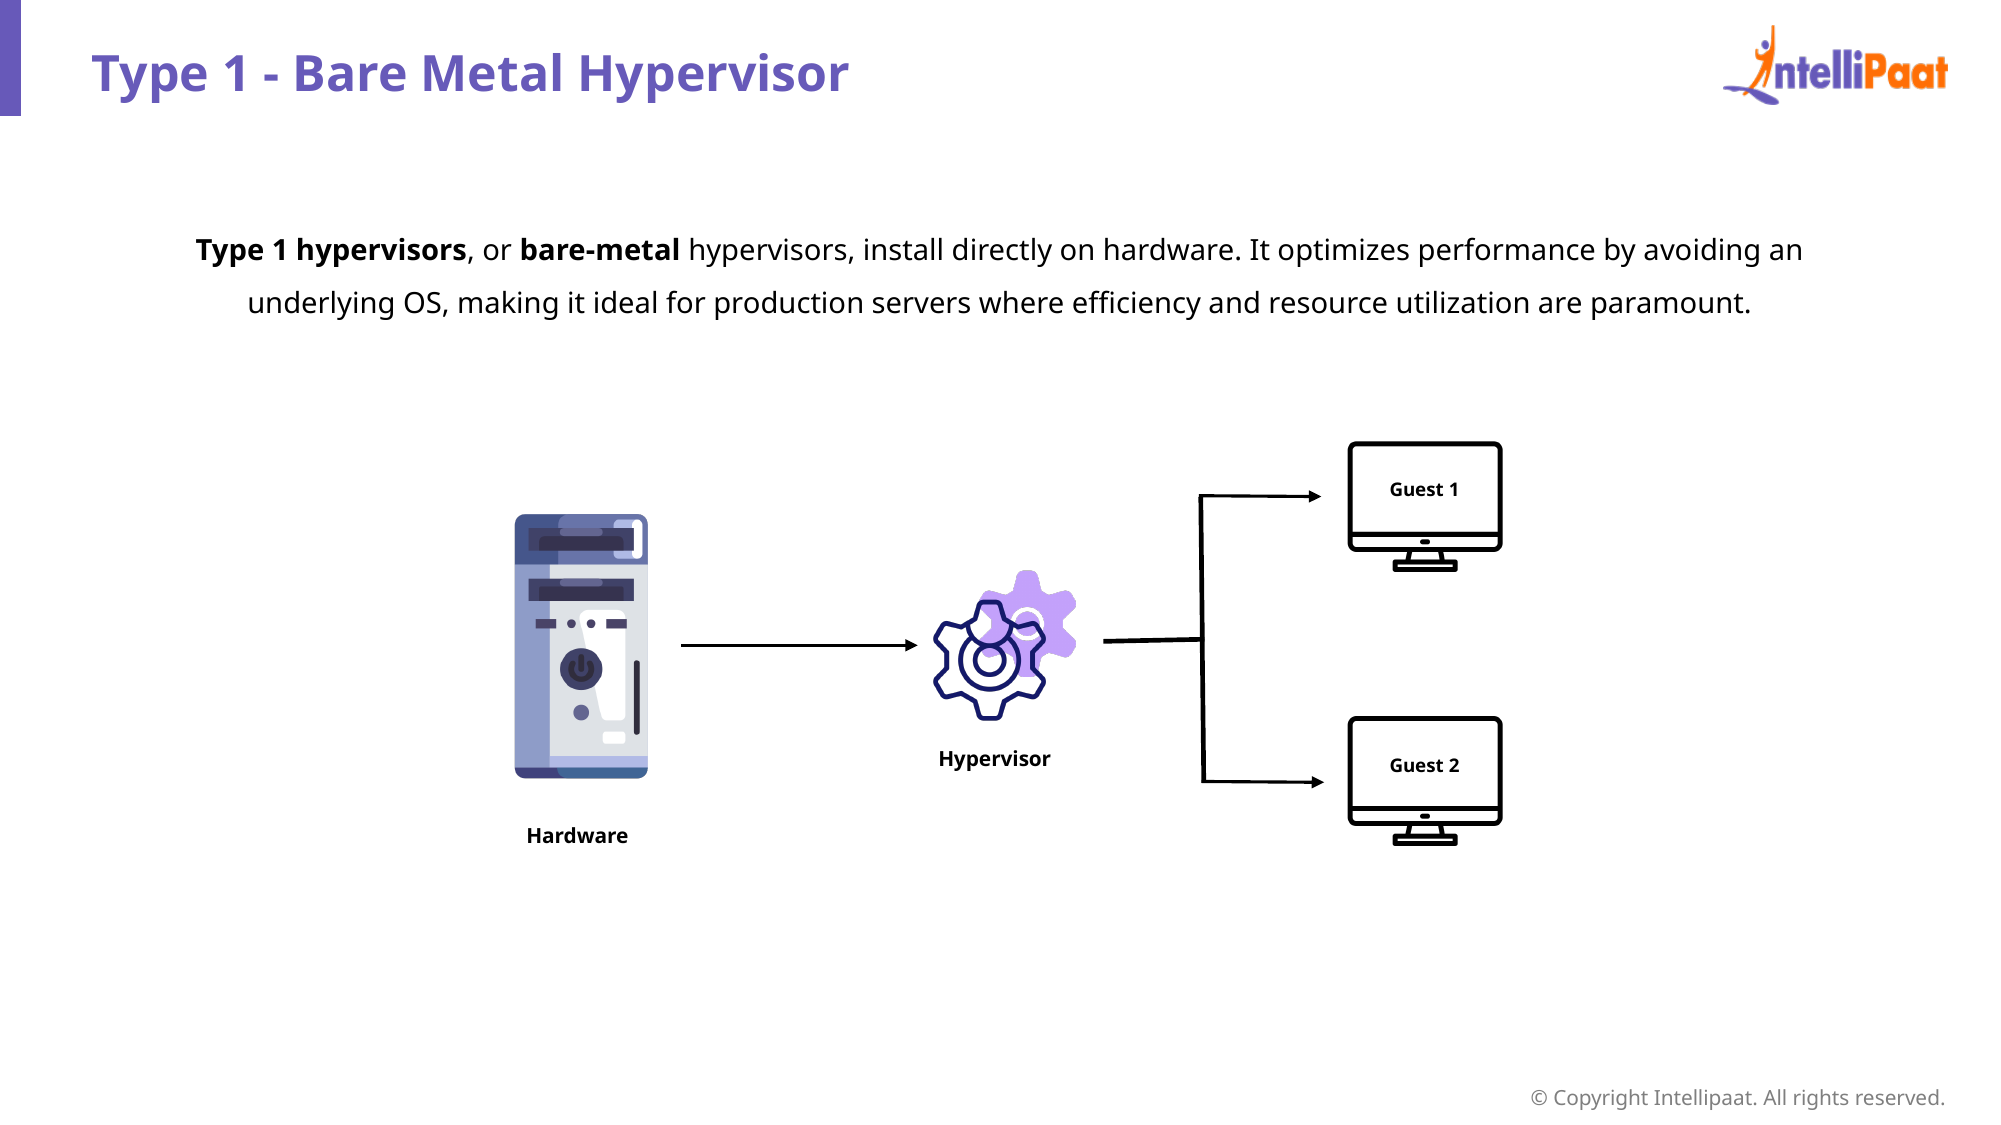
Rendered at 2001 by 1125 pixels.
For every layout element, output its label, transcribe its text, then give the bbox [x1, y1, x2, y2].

picture [1723, 25, 1948, 105]
picture [0, 0, 21, 116]
text_box Type 1 - Bare Metal Hypervisor [76, 34, 1377, 109]
text_box Hardware [508, 809, 647, 861]
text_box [1201, 639, 1205, 780]
picture [927, 568, 1082, 724]
text_box Type 1 hypervisors, or bare-metal hypervisors, install directly on hardware. It optimizes performance by avoiding an underlying OS, making it ideal for production servers where efficiency and resource utilization are paramount. [173, 206, 1827, 327]
text_box Hypervisor [919, 732, 1070, 783]
picture [1344, 426, 1505, 587]
picture [1344, 701, 1505, 862]
picture [445, 511, 716, 781]
